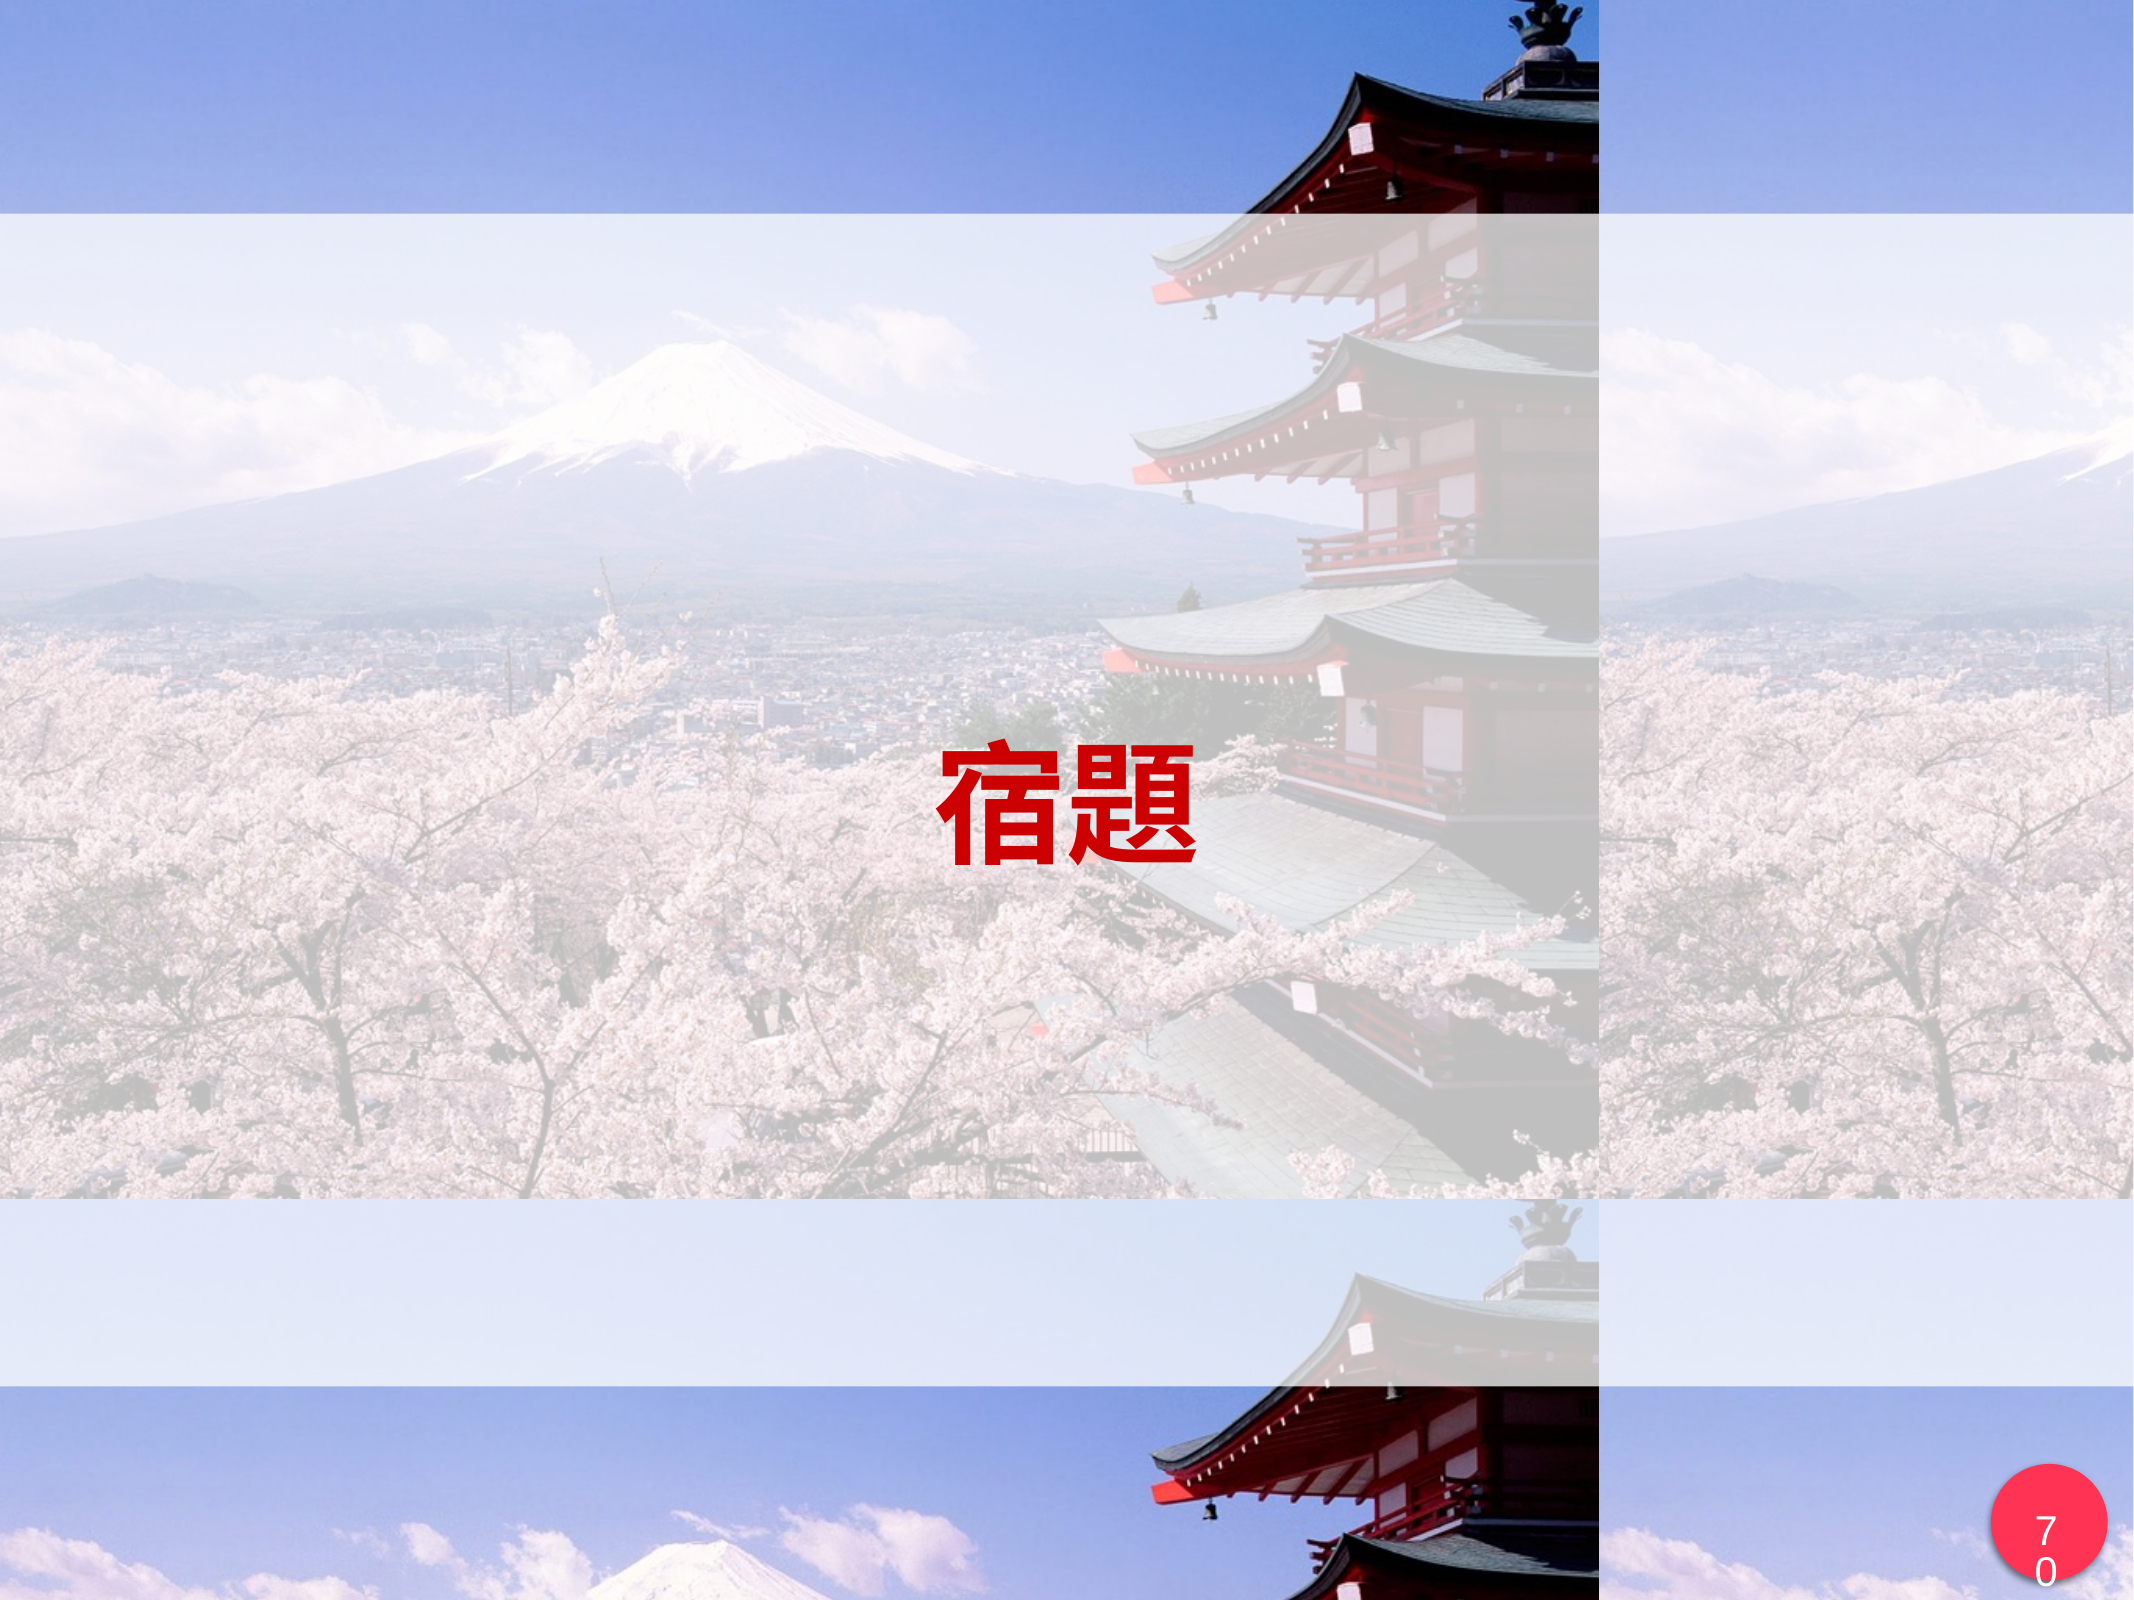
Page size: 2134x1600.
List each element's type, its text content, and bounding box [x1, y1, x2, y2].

picture [0, 1387, 2134, 1600]
slide_number 70 [2026, 1495, 2073, 1600]
title 宿題 [61, 529, 2072, 1071]
picture [0, 0, 2134, 213]
